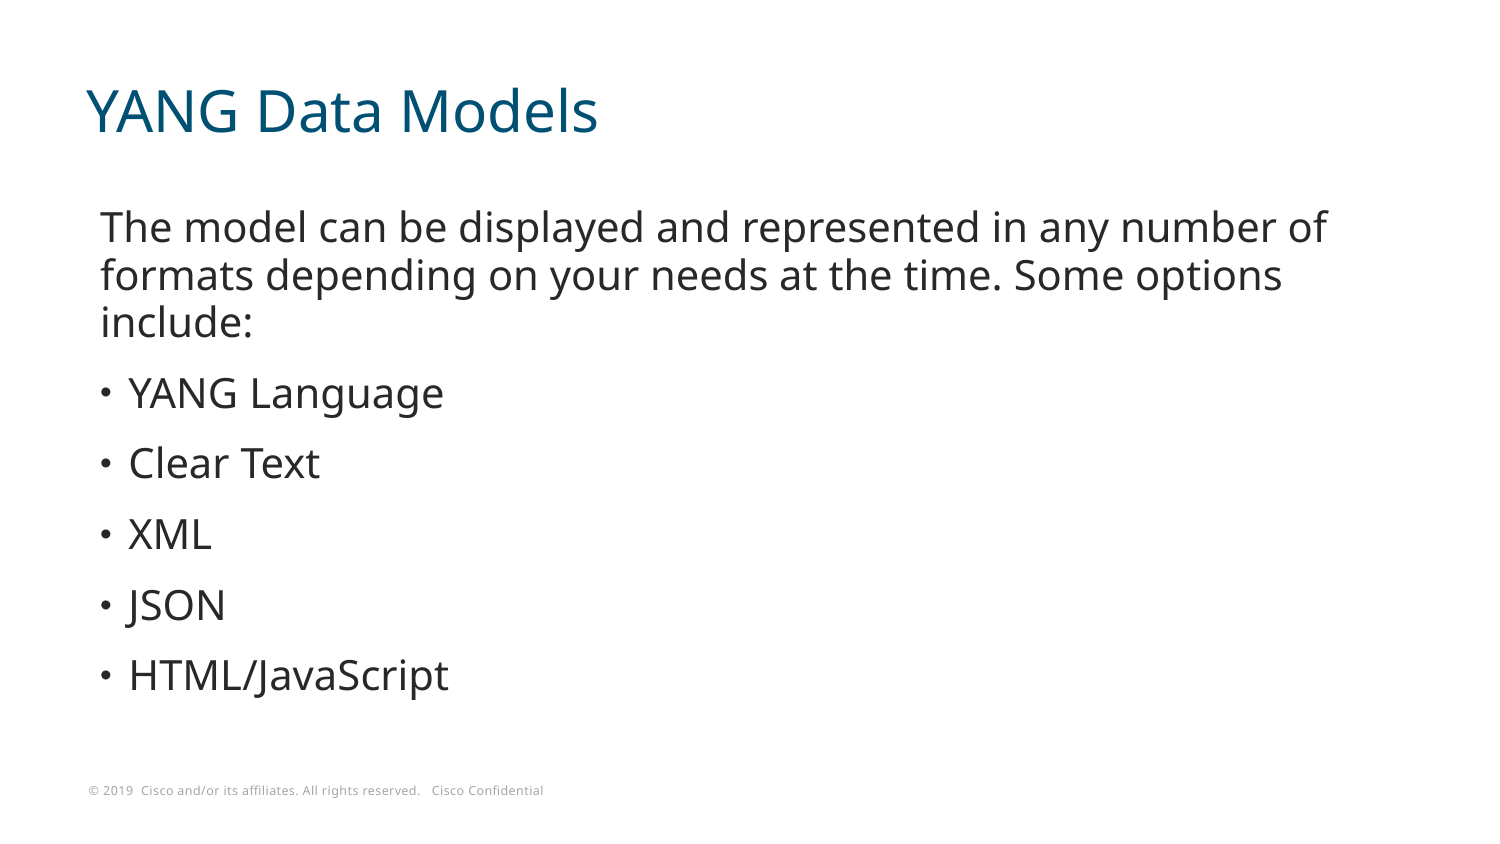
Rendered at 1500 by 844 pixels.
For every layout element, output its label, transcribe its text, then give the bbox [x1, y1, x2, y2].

list The model can be displayed and represented in any number of formats depending on your needs at the time. Some options include: YANG Language Clear Text XML JSON HTML/JavaScript [75, 197, 1434, 754]
title YANG Data Models [71, 55, 1441, 176]
